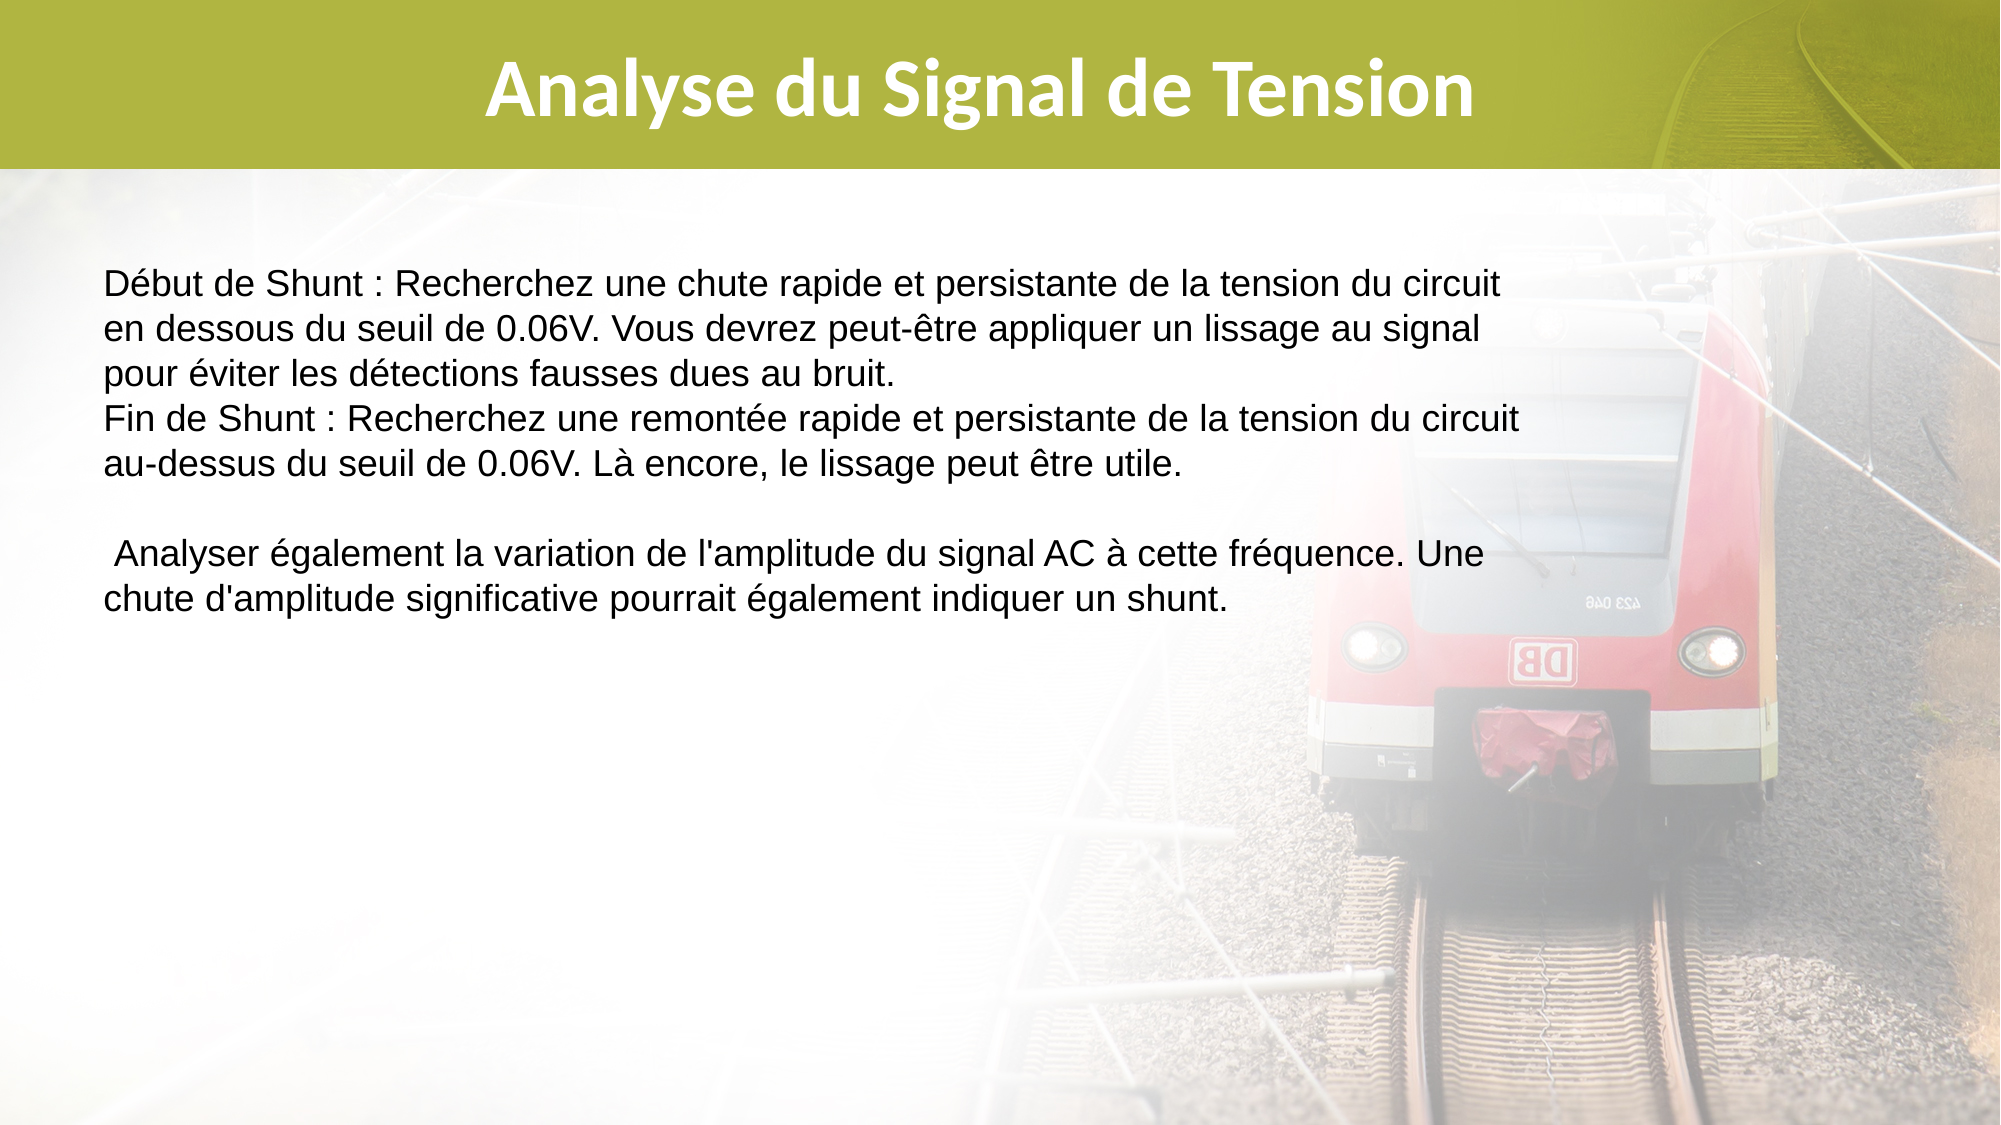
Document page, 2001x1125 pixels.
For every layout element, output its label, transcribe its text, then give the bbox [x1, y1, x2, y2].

picture [0, 0, 2000, 1125]
title Analyse du Signal de Tension [43, 17, 1920, 149]
text_box Début de Shunt : Recherchez une chute rapide et persistante de la tension du circuit en dessous du seuil de 0.06V. Vous devrez peut-être appliquer un lissage au signal pour éviter les détections fausses dues au bruit. Fin de Shunt : Recherchez une remontée rapide et persistante de la tension du circuit au-dessus du seuil de 0.06V. Là encore, le lissage peut être utile. Analyser également la variation de l'amplitude du signal AC à cette fréquence. Une chute d'amplitude significative pourrait également indiquer un shunt. [88, 206, 1536, 739]
